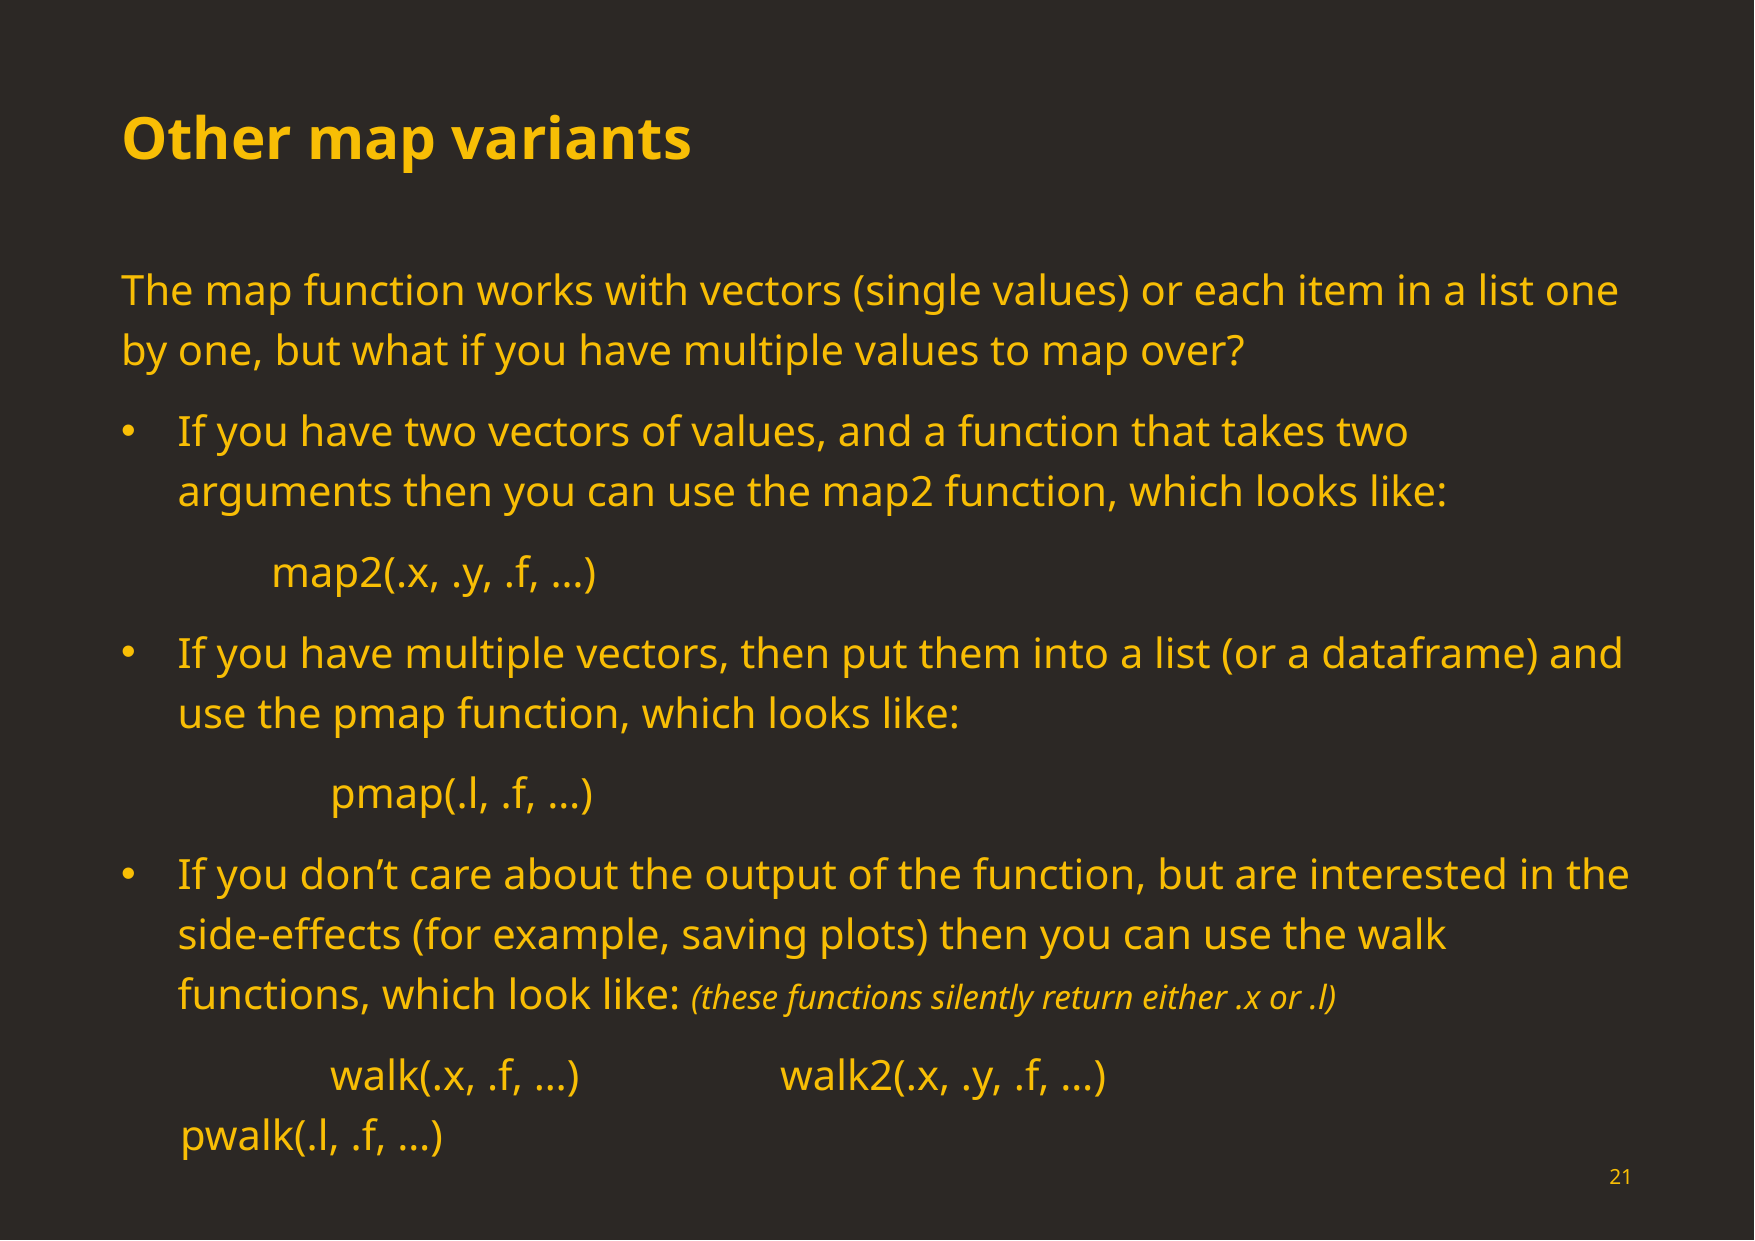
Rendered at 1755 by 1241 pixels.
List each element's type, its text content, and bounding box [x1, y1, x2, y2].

slide_number 21 [1526, 1151, 1645, 1211]
list The map function works with vectors (single values) or each item in a list one by one, but what if you have multiple values to map over? If you have two vectors of values, and a function that takes two arguments then you can use the map2 function, which looks like: map2(.x, .y, .f, …) If you have multiple vectors, then put them into a list (or a dataframe) and use the pmap function, which looks like: pmap(.l, .f, …) If you don’t care about the output of the function, but are interested in the side-effects (for example, saving plots) then you can use the walk functions, which look like: (these functions silently return either .x or .l) walk(.x, .f, …) walk2(.x, .y, .f, …) pwalk(.l, .f, …) [109, 242, 1645, 1151]
title Other map variants [109, 64, 1645, 184]
